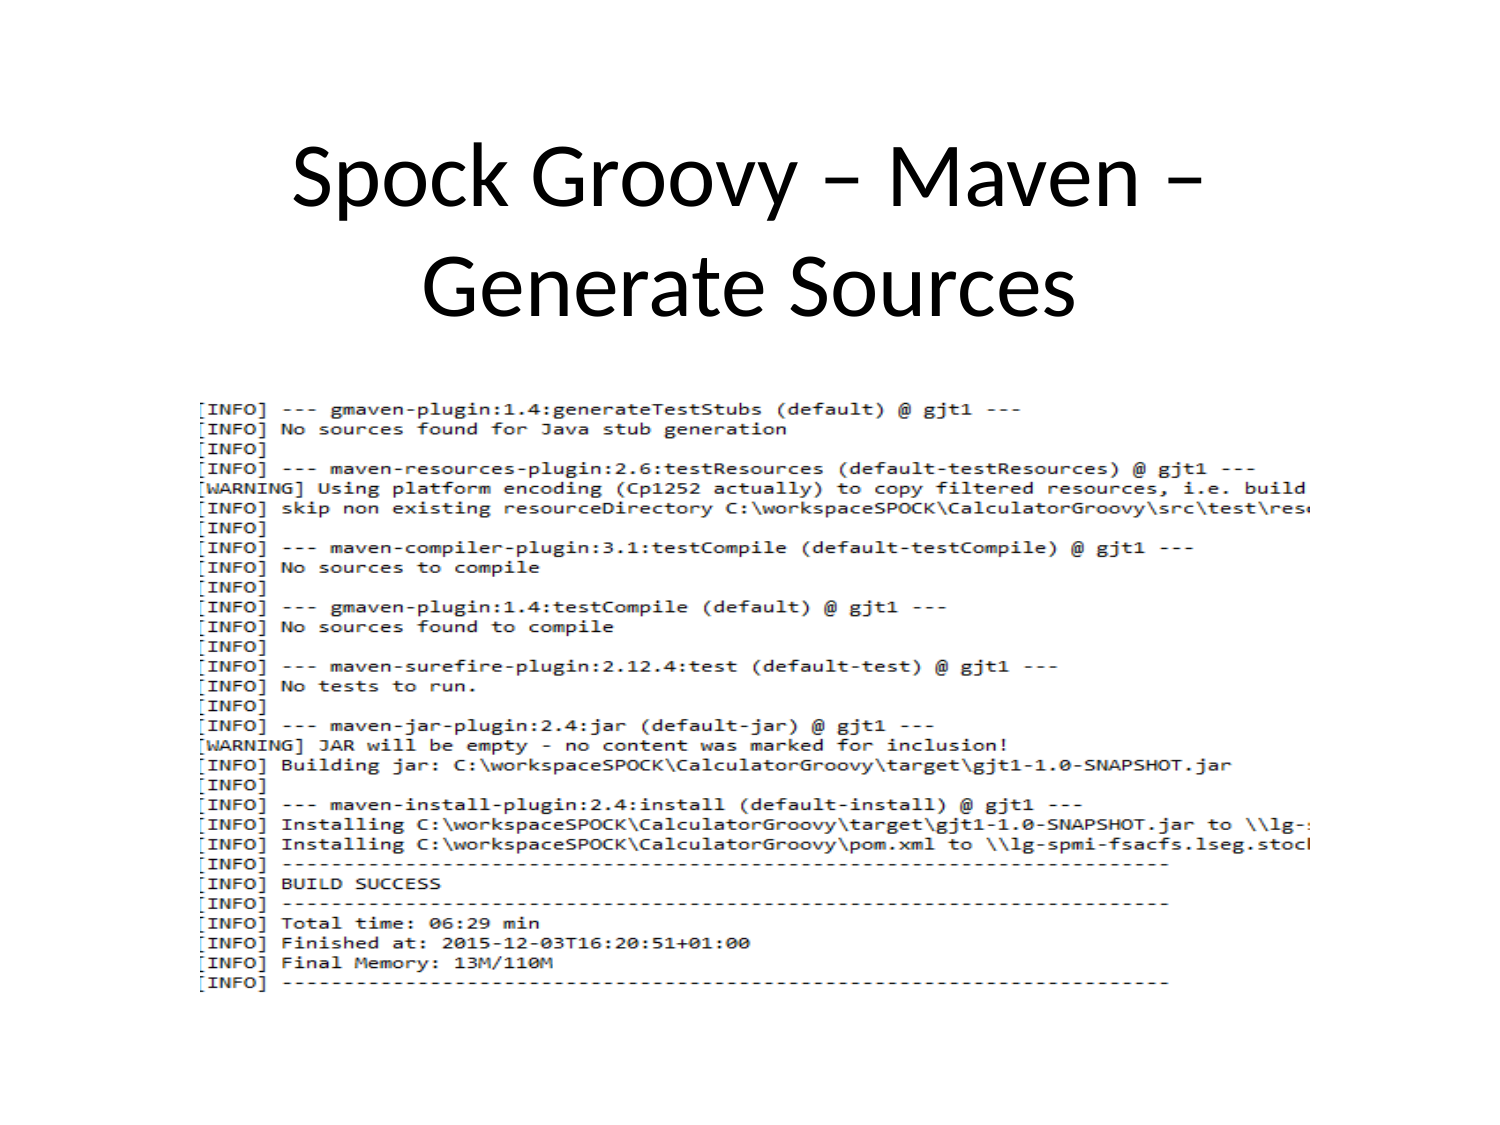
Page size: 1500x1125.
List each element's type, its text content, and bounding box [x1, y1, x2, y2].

title Spock Groovy – Maven – Generate Sources [112, 87, 1388, 363]
picture [199, 399, 1311, 1001]
